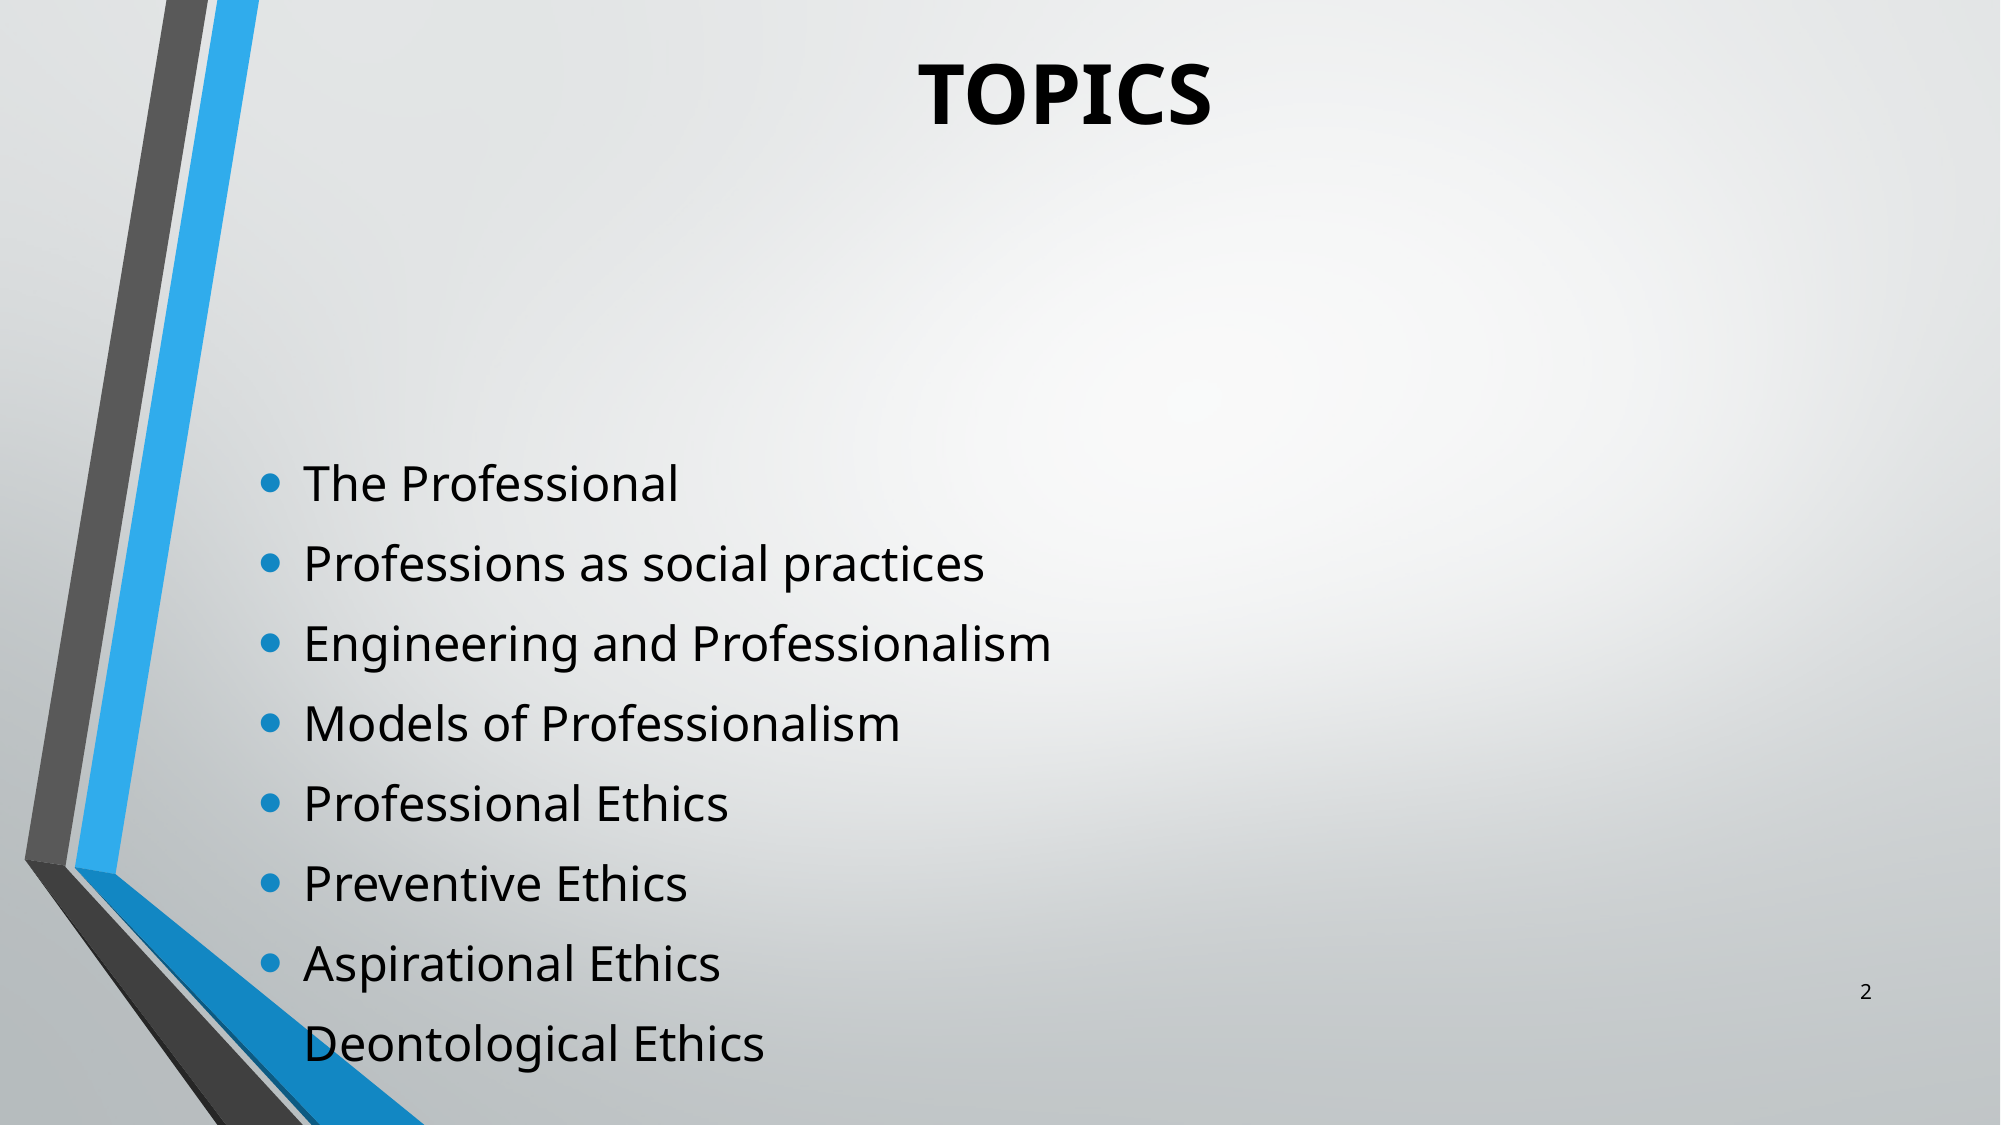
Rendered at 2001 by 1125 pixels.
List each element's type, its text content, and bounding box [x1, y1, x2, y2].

title TOPICS [243, 25, 1887, 158]
list The Professional Professions as social practices Engineering and Professionalism Models of Professionalism Professional Ethics Preventive Ethics Aspirational Ethics Deontological Ethics [243, 206, 1887, 1088]
slide_number 2 [1796, 962, 1887, 1023]
